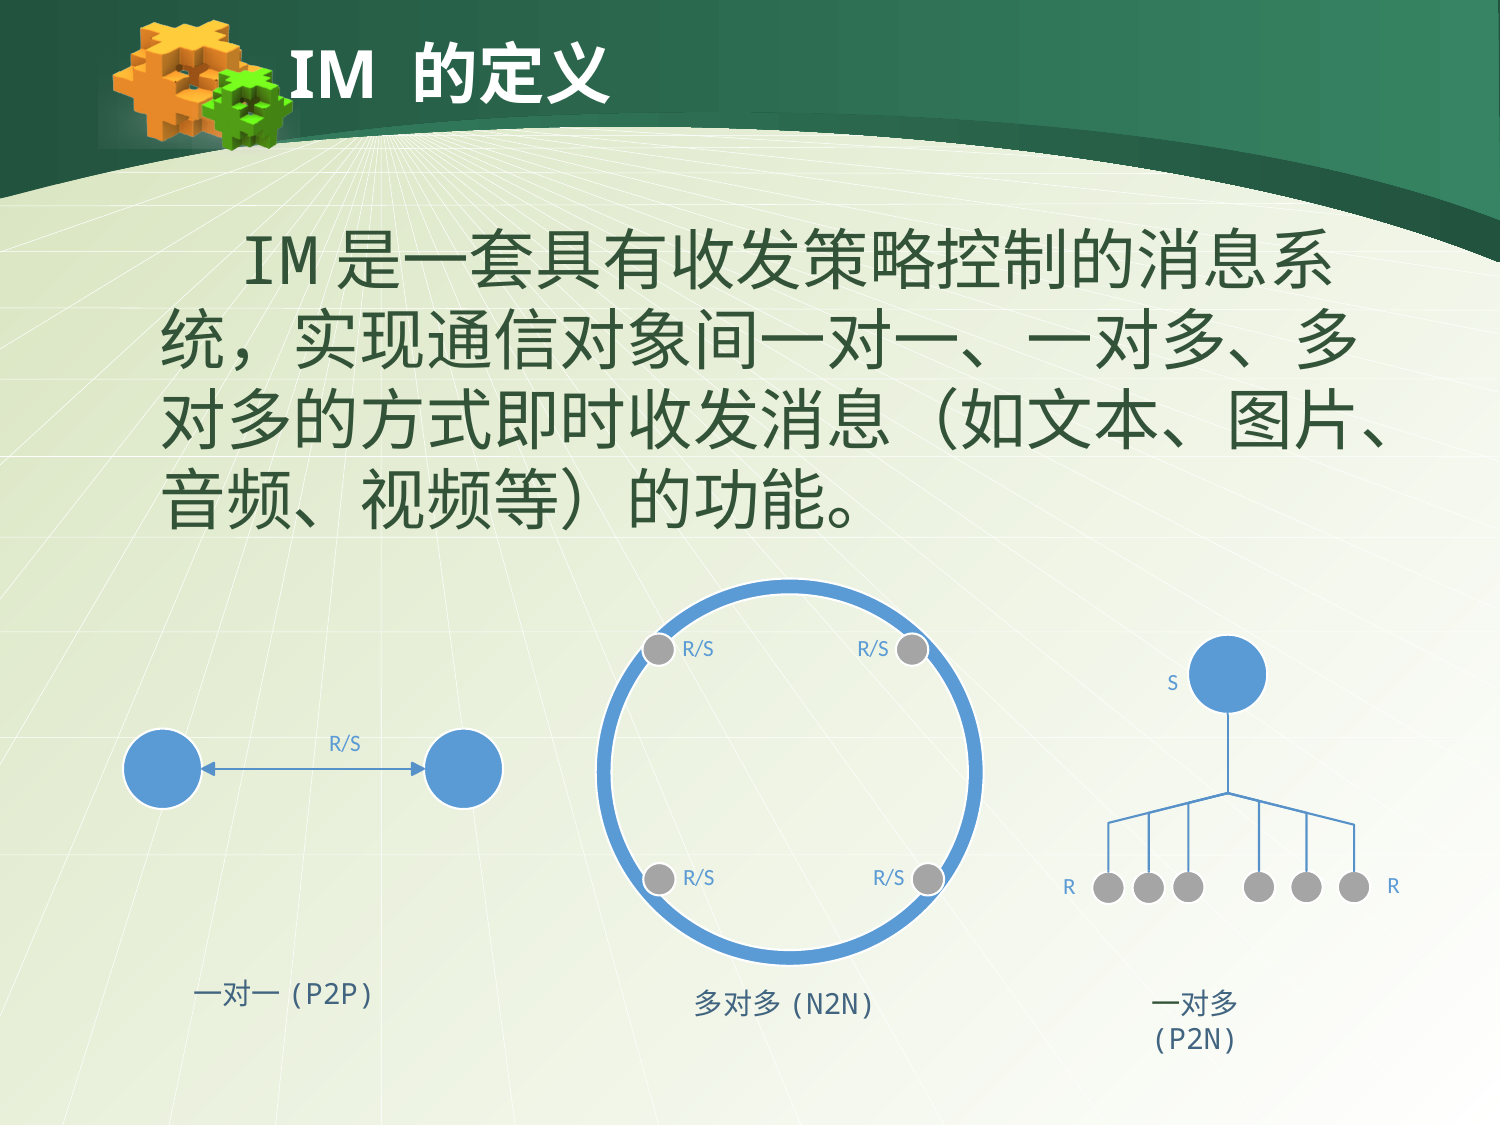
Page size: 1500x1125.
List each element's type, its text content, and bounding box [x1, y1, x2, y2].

text_box 一对一(P2P) [178, 967, 402, 1018]
text_box IM是一套具有收发策略控制的消息系统，实现通信对象间一对一、一对多、多对多的方式即时收发消息（如文本、图片、音频、视频等）的功能。 [128, 210, 1395, 1065]
picture [1048, 630, 1412, 912]
picture [118, 720, 505, 811]
picture [98, 18, 300, 156]
picture [591, 573, 986, 968]
text_box 一对多(P2N) [1136, 978, 1325, 1063]
text_box IM 的定义 [274, 24, 857, 141]
text_box 多对多(N2N) [679, 978, 925, 1028]
